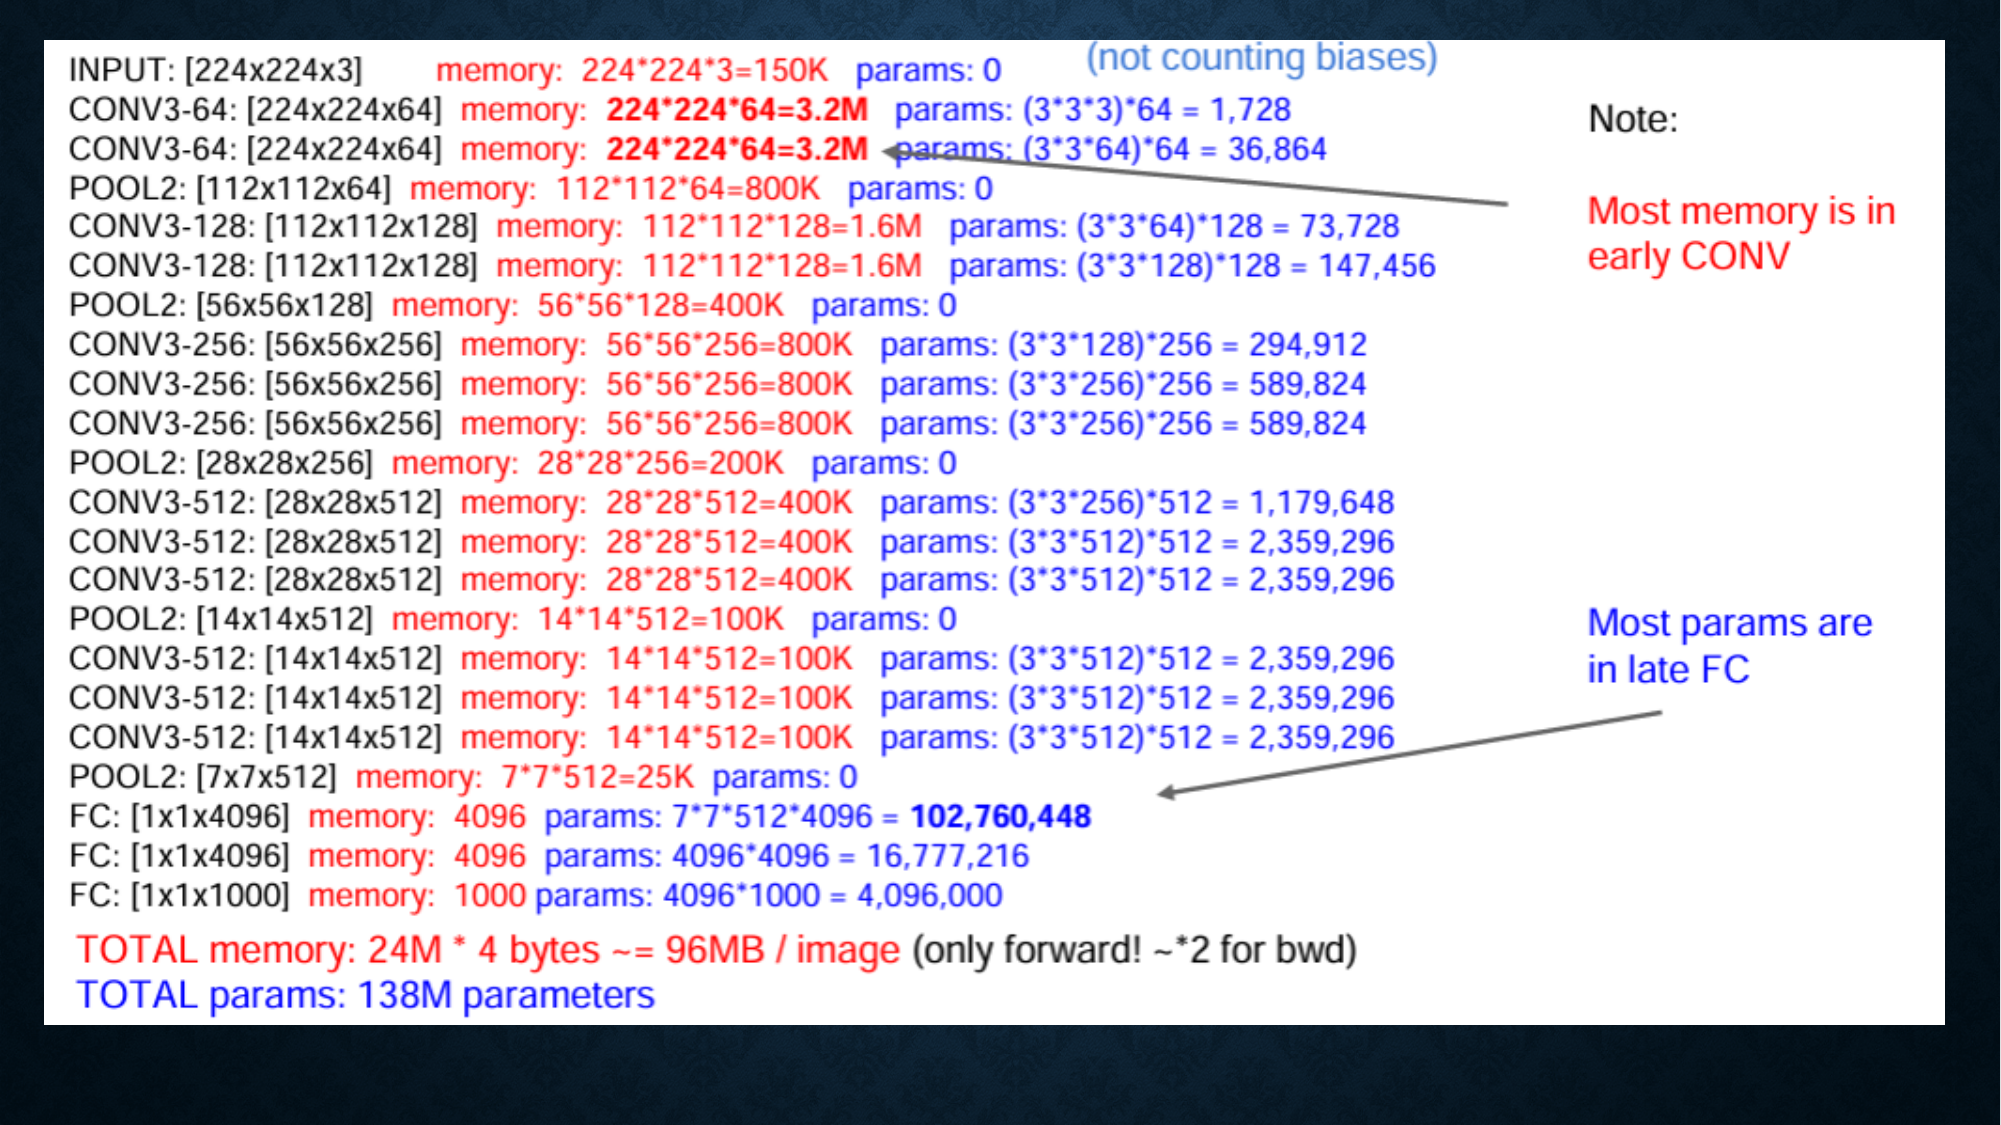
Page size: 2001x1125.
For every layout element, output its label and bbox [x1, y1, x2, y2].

picture [43, 40, 1946, 1026]
